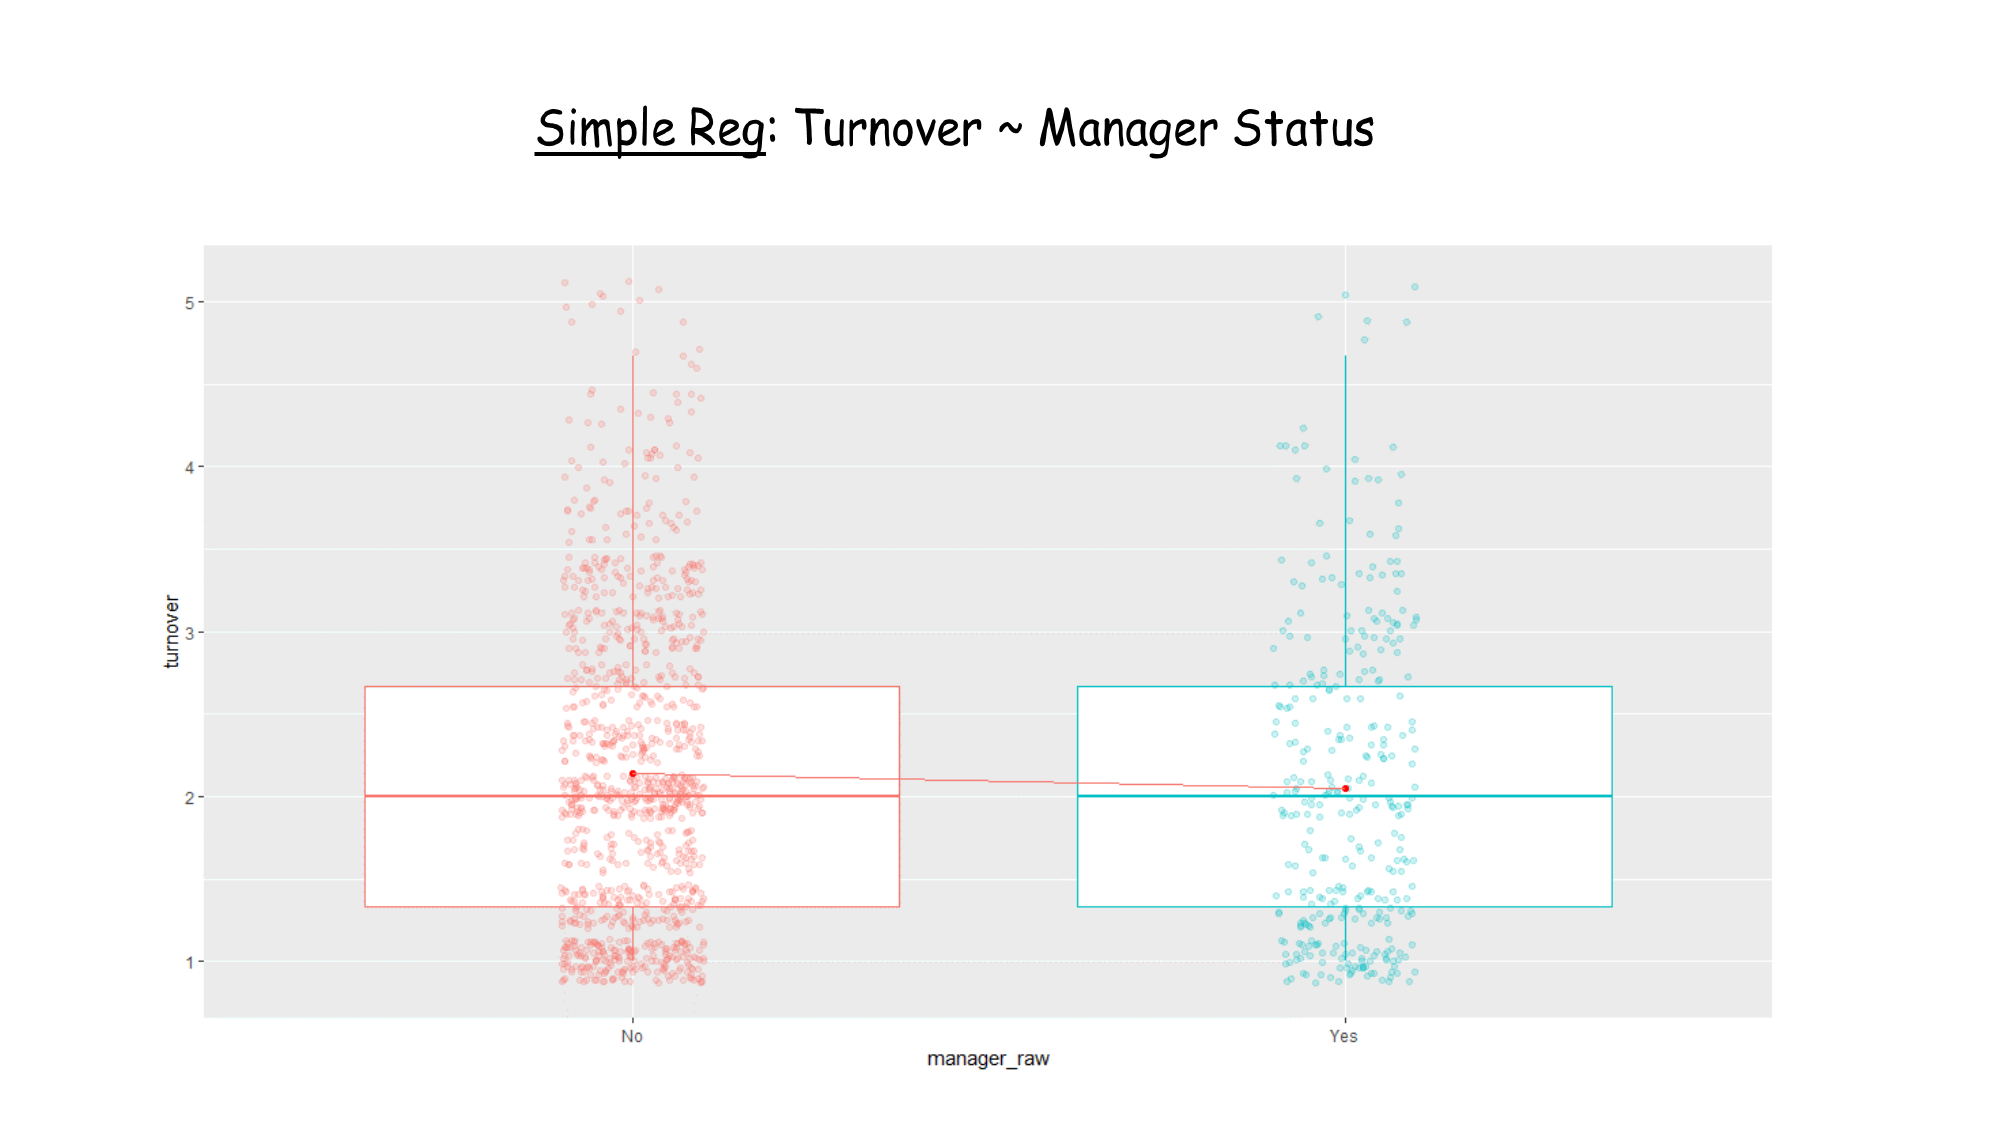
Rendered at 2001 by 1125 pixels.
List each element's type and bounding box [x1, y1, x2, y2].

picture [151, 19, 2000, 1080]
